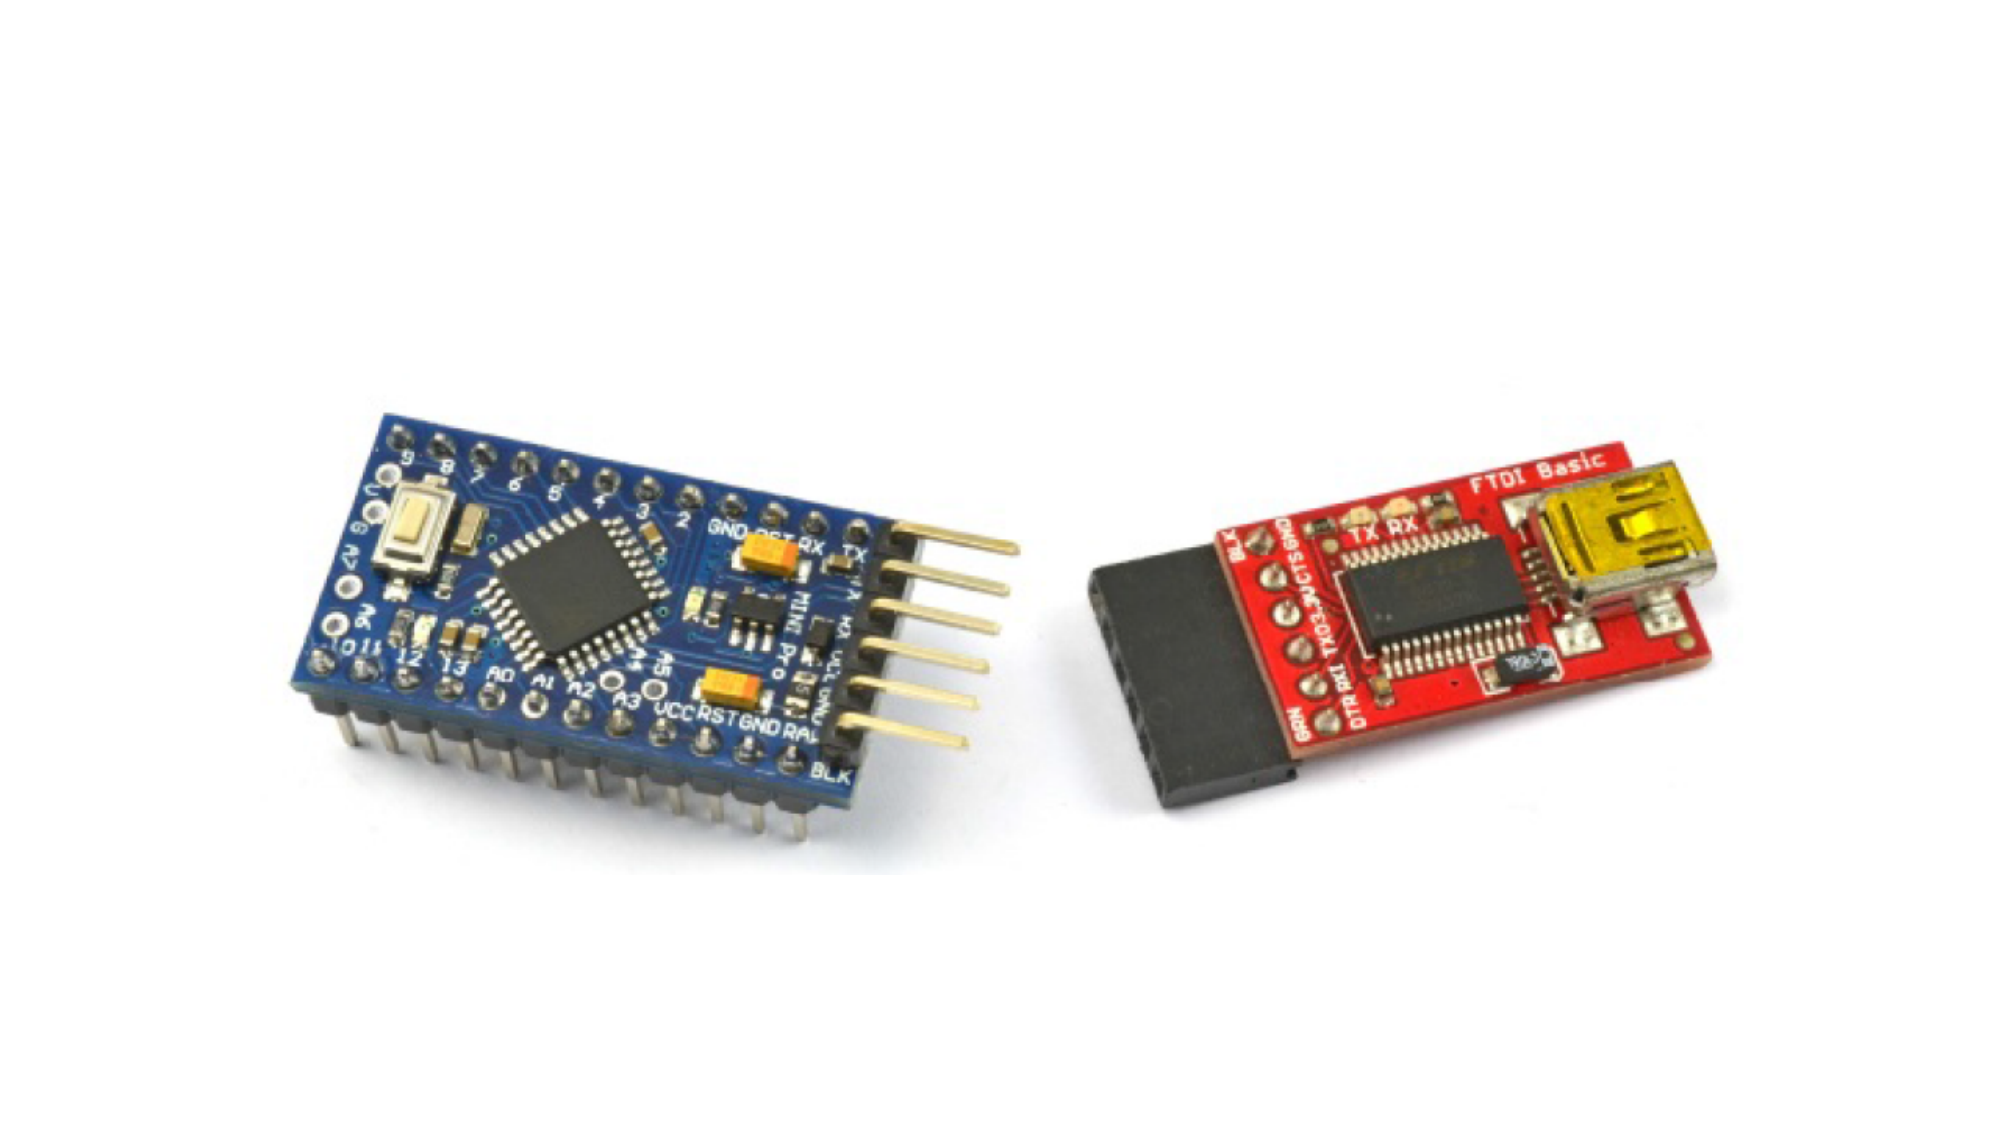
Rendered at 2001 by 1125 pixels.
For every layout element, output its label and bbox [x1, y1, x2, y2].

picture [252, 250, 1748, 875]
